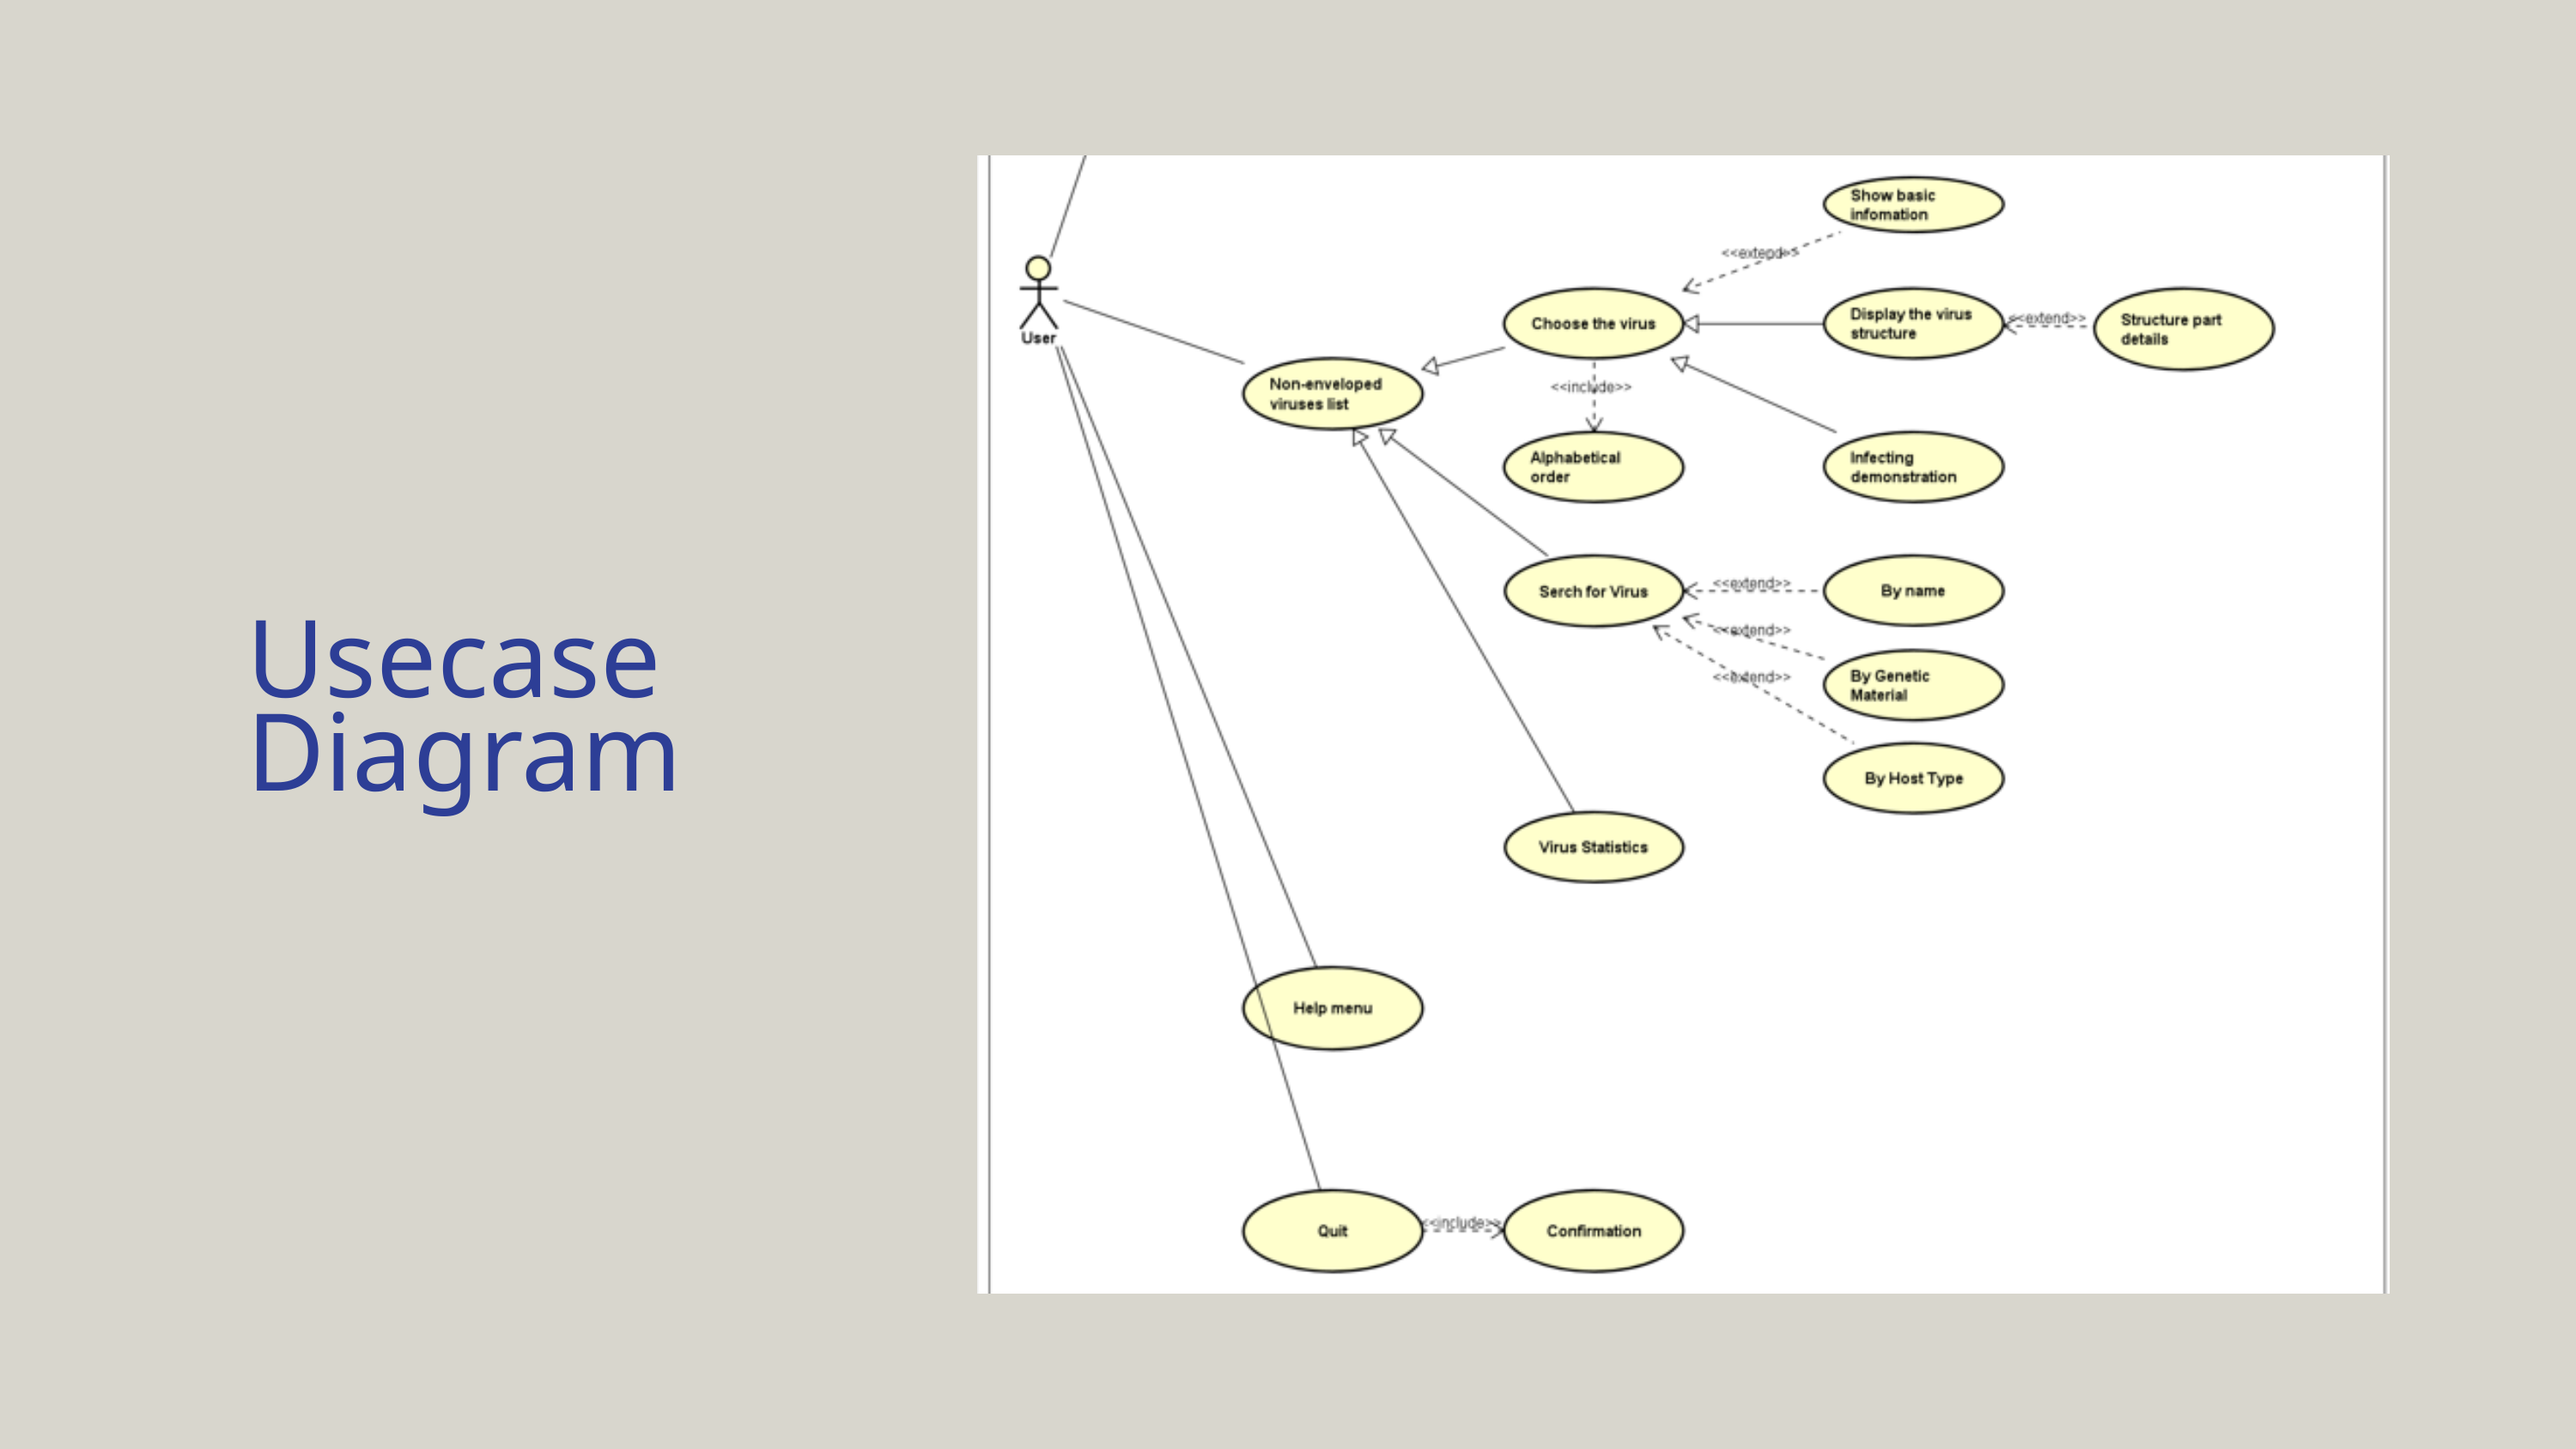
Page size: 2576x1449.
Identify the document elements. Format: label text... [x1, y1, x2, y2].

picture [977, 155, 2390, 1294]
text_box Usecase Diagram [246, 626, 805, 813]
